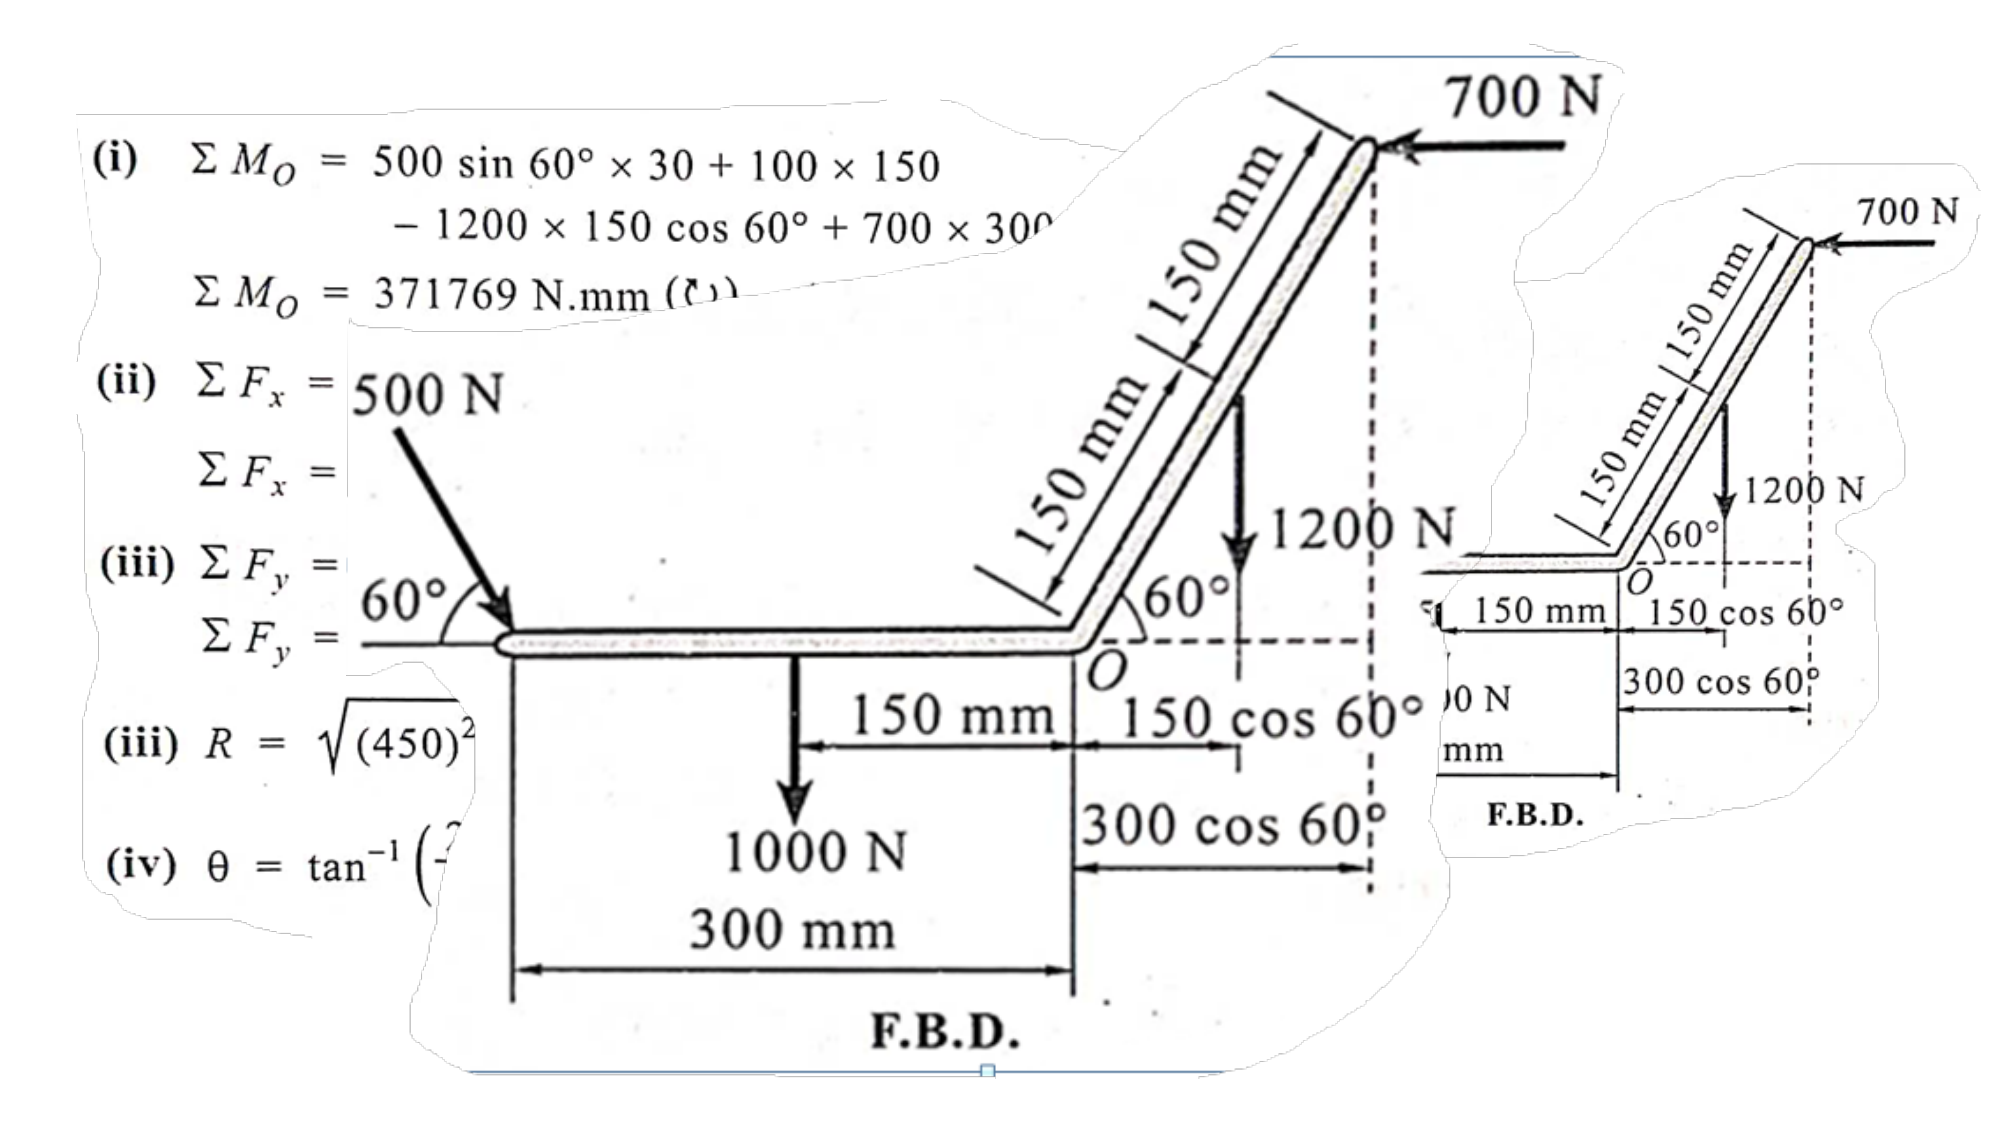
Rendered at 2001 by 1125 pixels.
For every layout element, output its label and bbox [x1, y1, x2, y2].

picture [76, 43, 1981, 1079]
